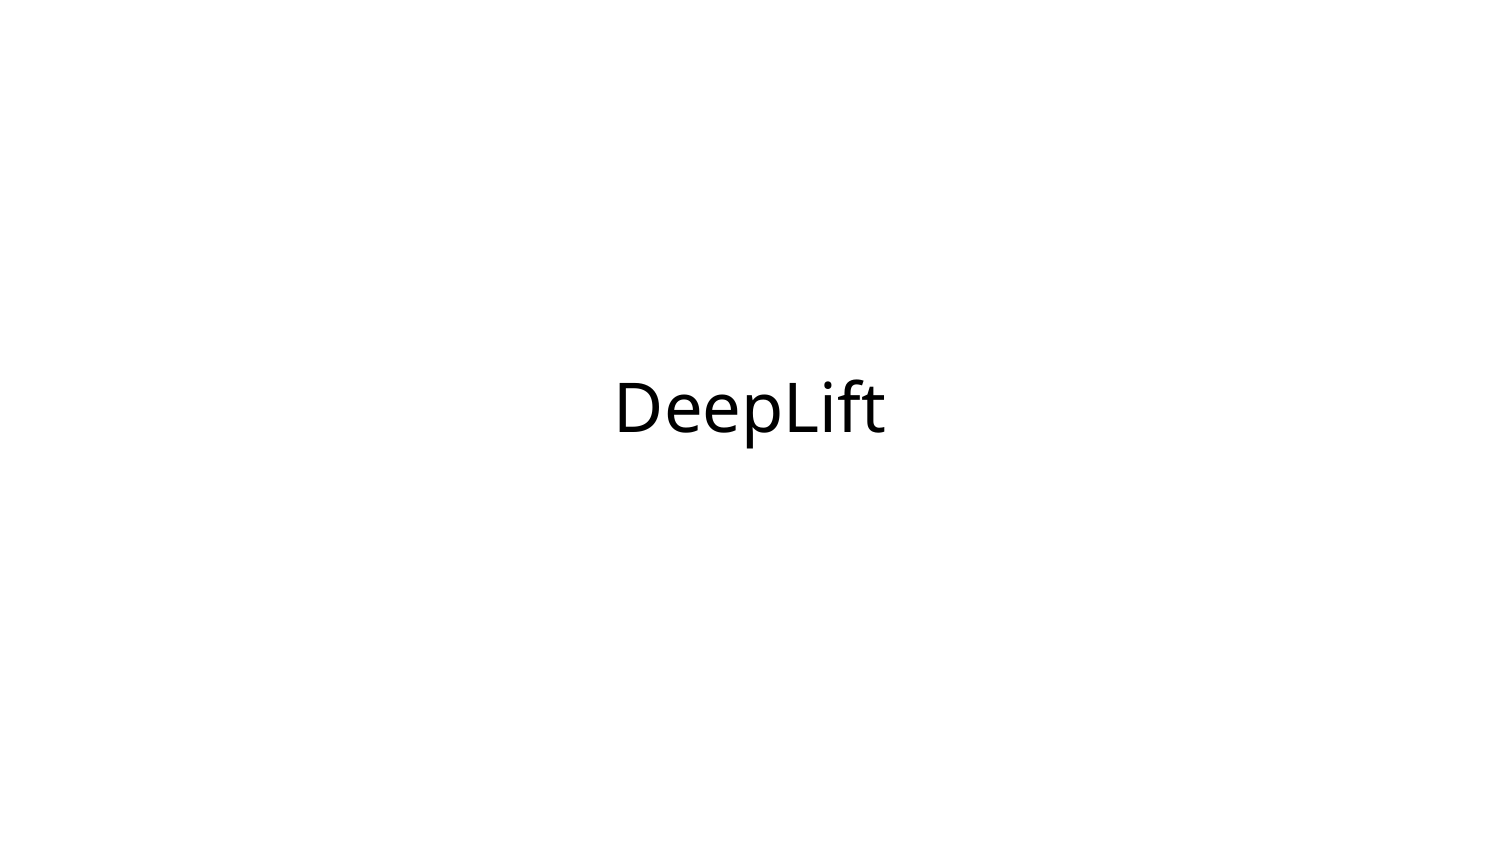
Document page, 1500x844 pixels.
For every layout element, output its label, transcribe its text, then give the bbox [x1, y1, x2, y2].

title DeepLift [103, 329, 1397, 493]
